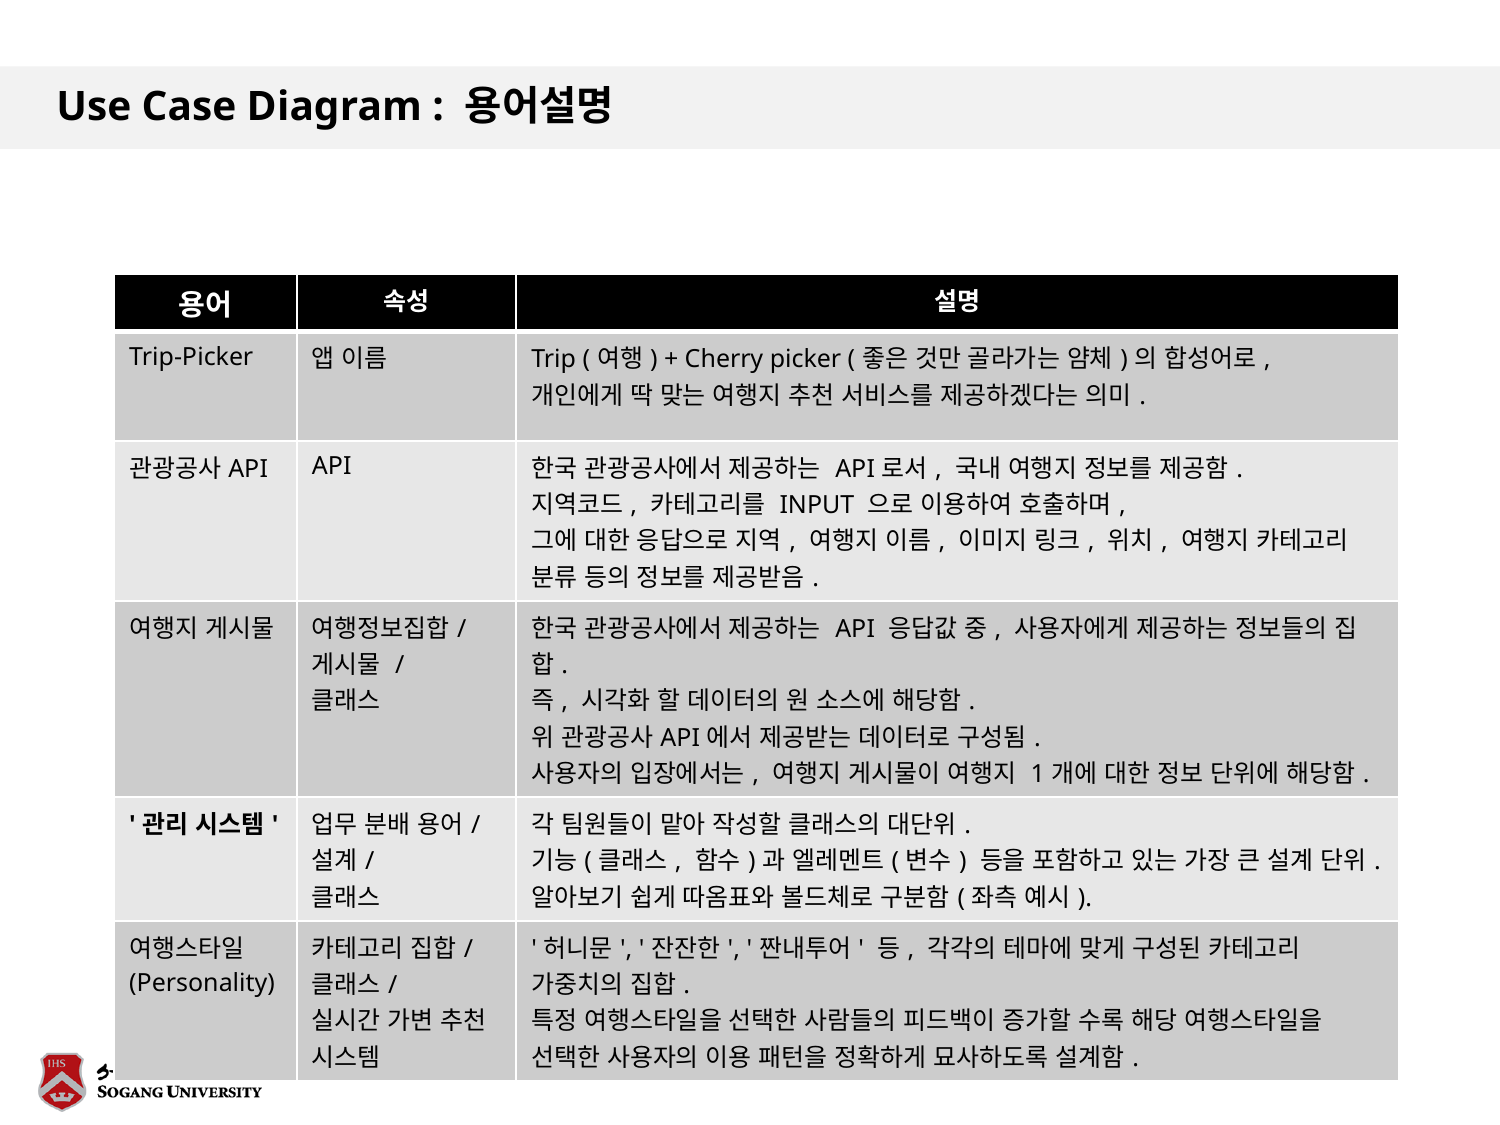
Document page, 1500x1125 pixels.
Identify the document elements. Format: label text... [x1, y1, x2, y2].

table_cell 여행스타일 (Personality) [115, 922, 296, 1080]
table_cell 관광공사API [115, 442, 296, 600]
table_cell API [298, 442, 515, 600]
table_cell '관리 시스템' [115, 798, 296, 920]
table_header 속성 [298, 275, 515, 329]
table_header 용어 [115, 275, 296, 329]
table_cell Trip (여행) + Cherry picker (좋은 것만 골라가는 얌체)의 합성어로, 개인에게 딱 맞는 여행지 추천 서비스를 제공하겠다는 의미. [517, 334, 1398, 440]
table_cell 앱 이름 [298, 334, 515, 440]
table_cell 업무 분배 용어/ 설계/ 클래스 [298, 798, 515, 920]
table_header 설명 [517, 275, 1398, 329]
table_cell 여행지 게시물 [115, 602, 296, 796]
table_cell 각 팀원들이 맡아 작성할 클래스의 대단위. 기능(클래스, 함수)과 엘레멘트(변수) 등을 포함하고 있는 가장 큰 설계 단위. 알아보기 쉽게 따옴표와 볼드체로 구분함(좌측 예시). [517, 798, 1398, 920]
table_cell 한국 관광공사에서 제공하는 API 응답값 중, 사용자에게 제공하는 정보들의 집합. 즉, 시각화 할 데이터의 원 소스에 해당함. 위 관광공사API에서 제공받는 데이터로 구성됨. 사용자의 입장에서는, 여행지 게시물이 여행지 1개에 대한 정보 단위에 해당함. [517, 602, 1398, 796]
table_cell Trip-Picker [115, 334, 296, 440]
table_cell '허니문', '잔잔한', '짠내투어' 등, 각각의 테마에 맞게 구성된 카테고리 가중치의 집합. 특정 여행스타일을 선택한 사람들의 피드백이 증가할 수록 해당 여행스타일을 선택한 사용자의 이용 패턴을 정확하게 묘사하도록 설계함. [517, 922, 1398, 1080]
picture [0, 1031, 294, 1125]
text_box Use Case Diagram : 용어설명 [41, 64, 1459, 150]
table_cell 카테고리 집합/ 클래스/ 실시간 가변 추천 시스템 [298, 922, 515, 1080]
table_cell 여행정보집합/ 게시물 / 클래스 [298, 602, 515, 796]
table_cell 한국 관광공사에서 제공하는 API로서, 국내 여행지 정보를 제공함. 지역코드, 카테고리를 INPUT 으로 이용하여 호출하며, 그에 대한 응답으로 지역, 여행지 이름, 이미지 링크, 위치, 여행지 카테고리 분류 등의 정보를 제공받음. [517, 442, 1398, 600]
